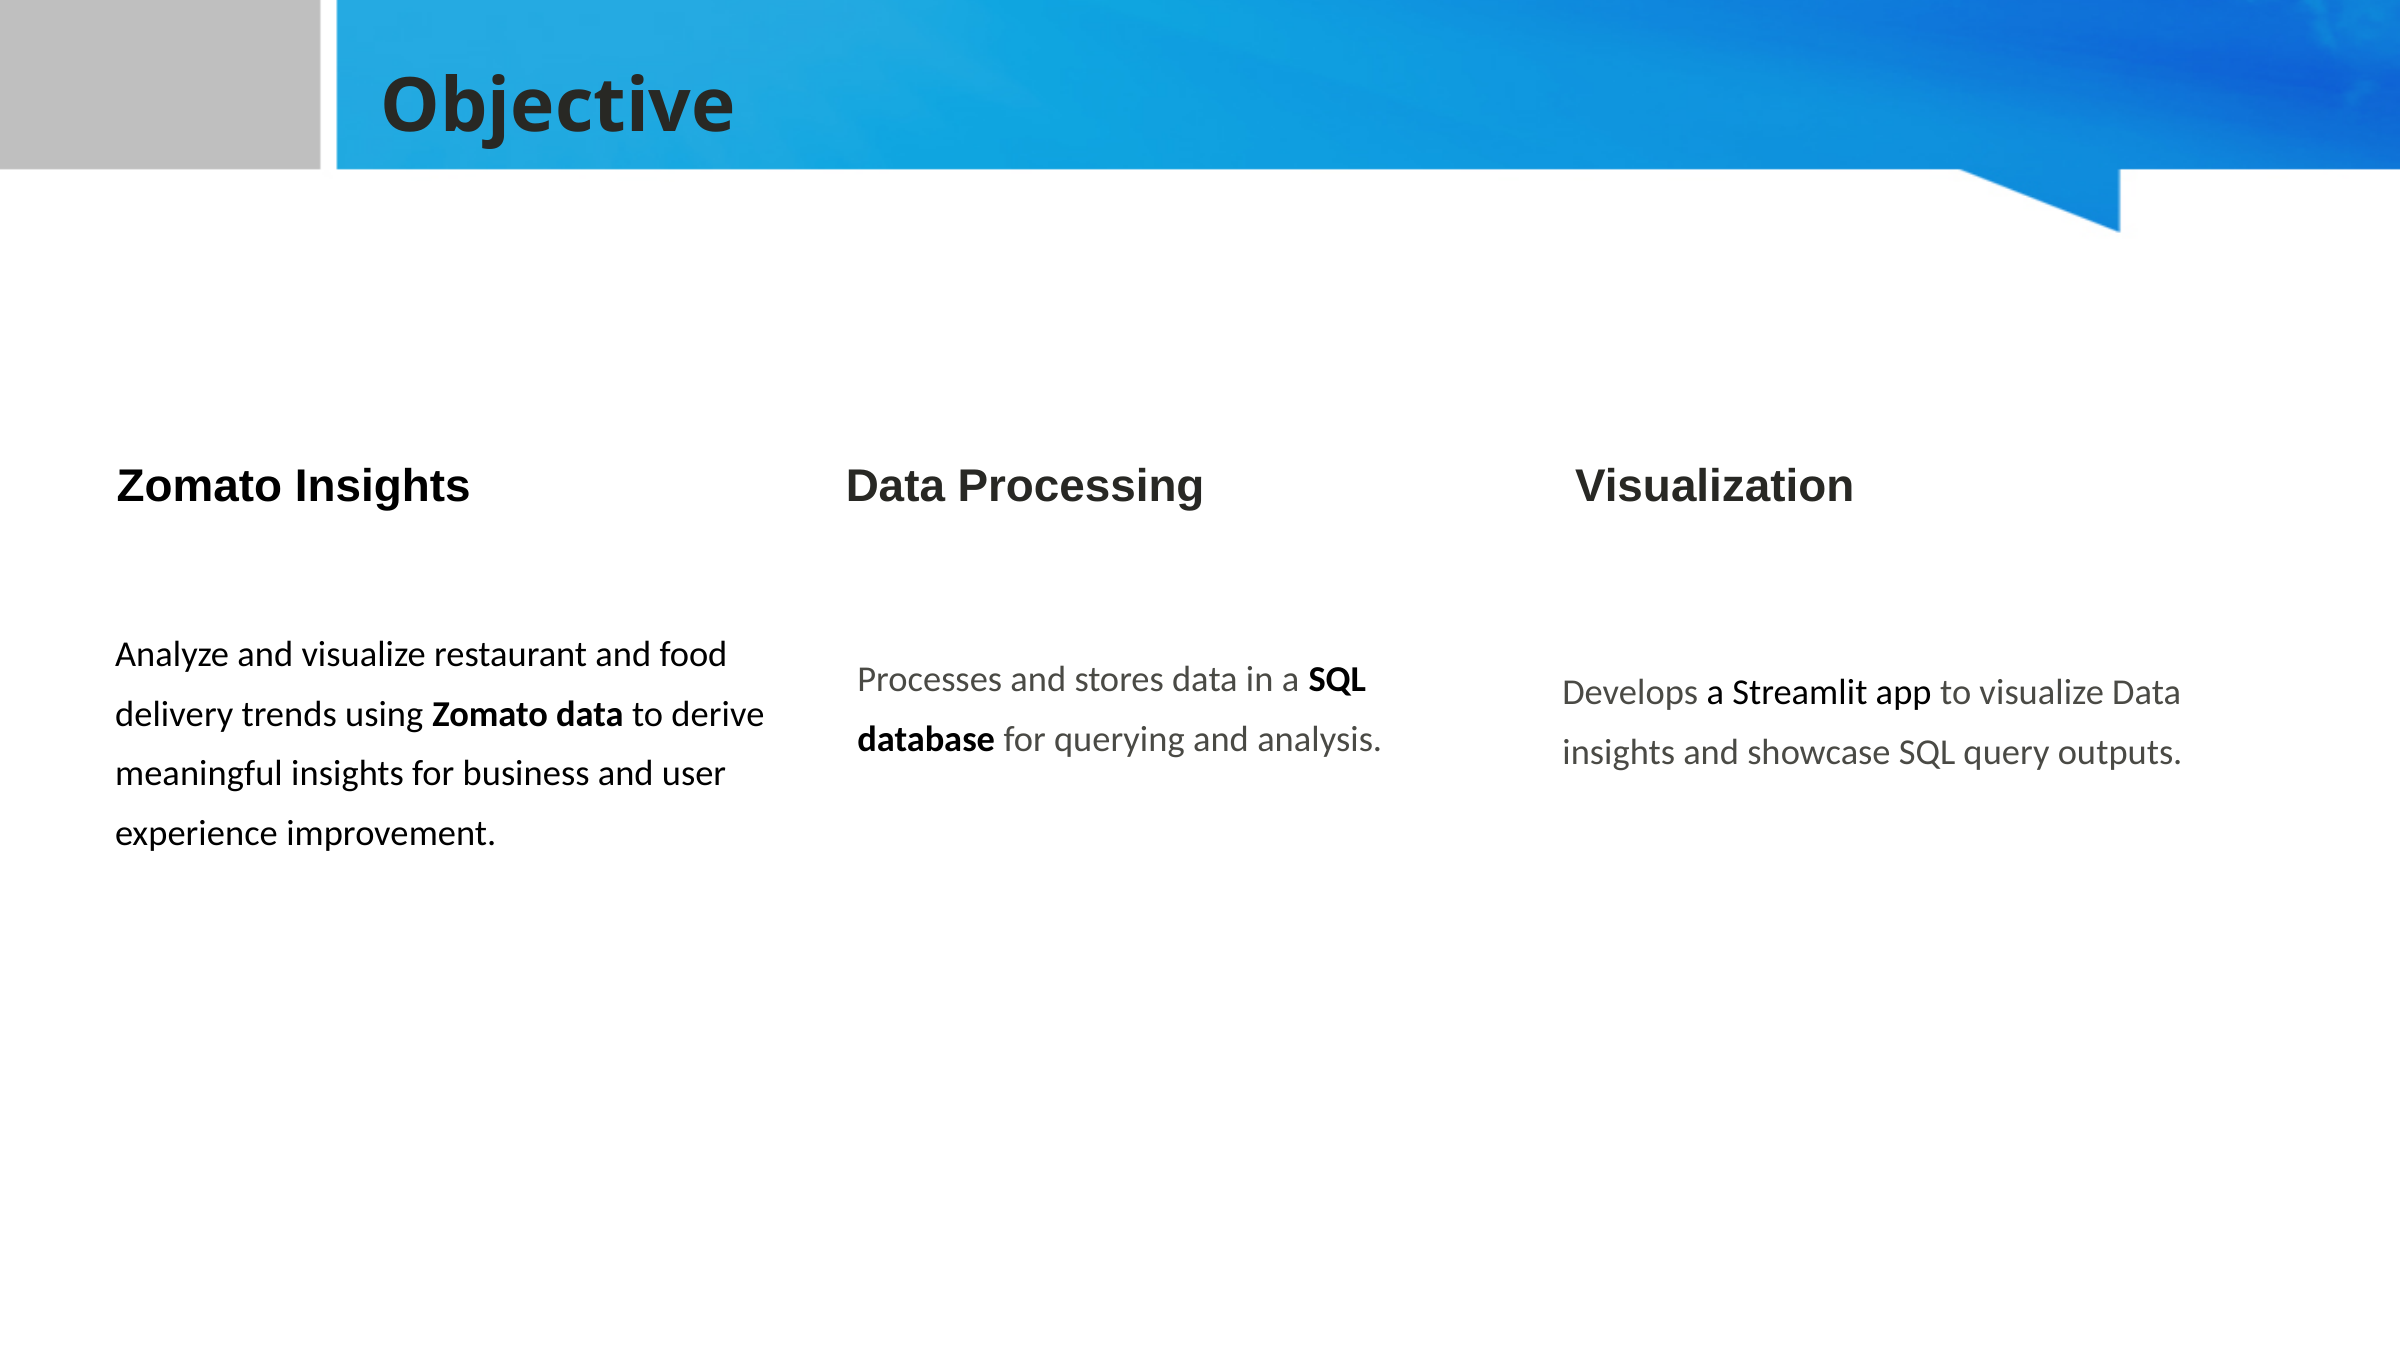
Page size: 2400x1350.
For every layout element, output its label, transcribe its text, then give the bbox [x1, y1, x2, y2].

text_box Zomato Insights [116, 453, 582, 512]
text_box Visualization [1575, 453, 2041, 512]
text_box Data Processing [845, 453, 1311, 512]
text_box Objective [380, 31, 1311, 148]
picture [0, 0, 2400, 1350]
text_box Processes and stores data in a SQL database for querying and analysis. [857, 639, 1511, 759]
text_box Analyze and visualize restaurant and food delivery trends using Zomato data to derive meaningful insights for business and user experience improvement. [115, 614, 806, 916]
text_box Develops a Streamlit app to visualize Data insights and showcase SQL query outputs. [1562, 652, 2215, 832]
